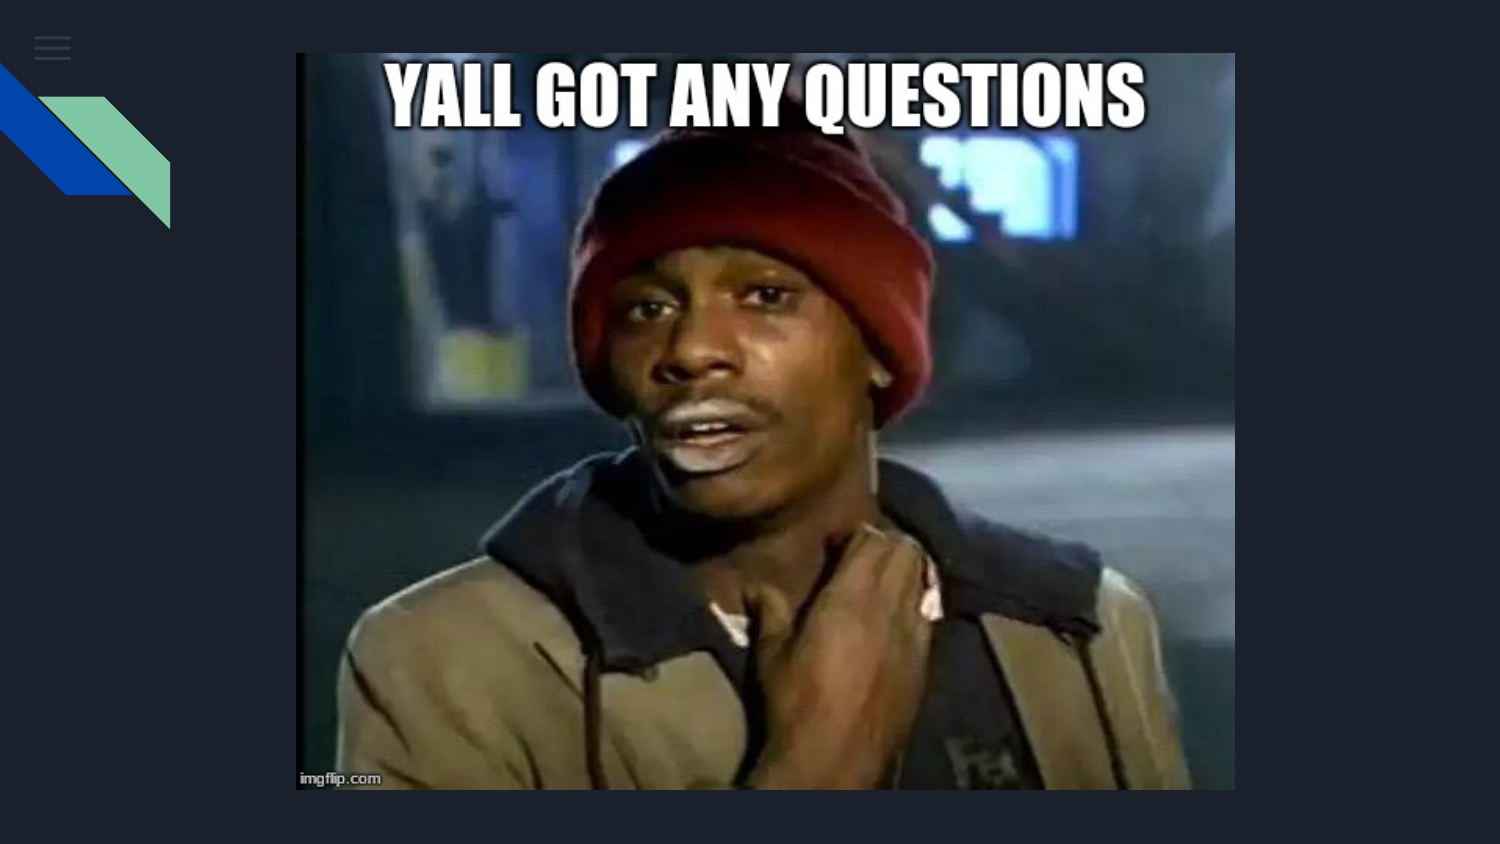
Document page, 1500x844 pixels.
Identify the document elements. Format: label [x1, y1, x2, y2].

picture [296, 53, 1235, 791]
